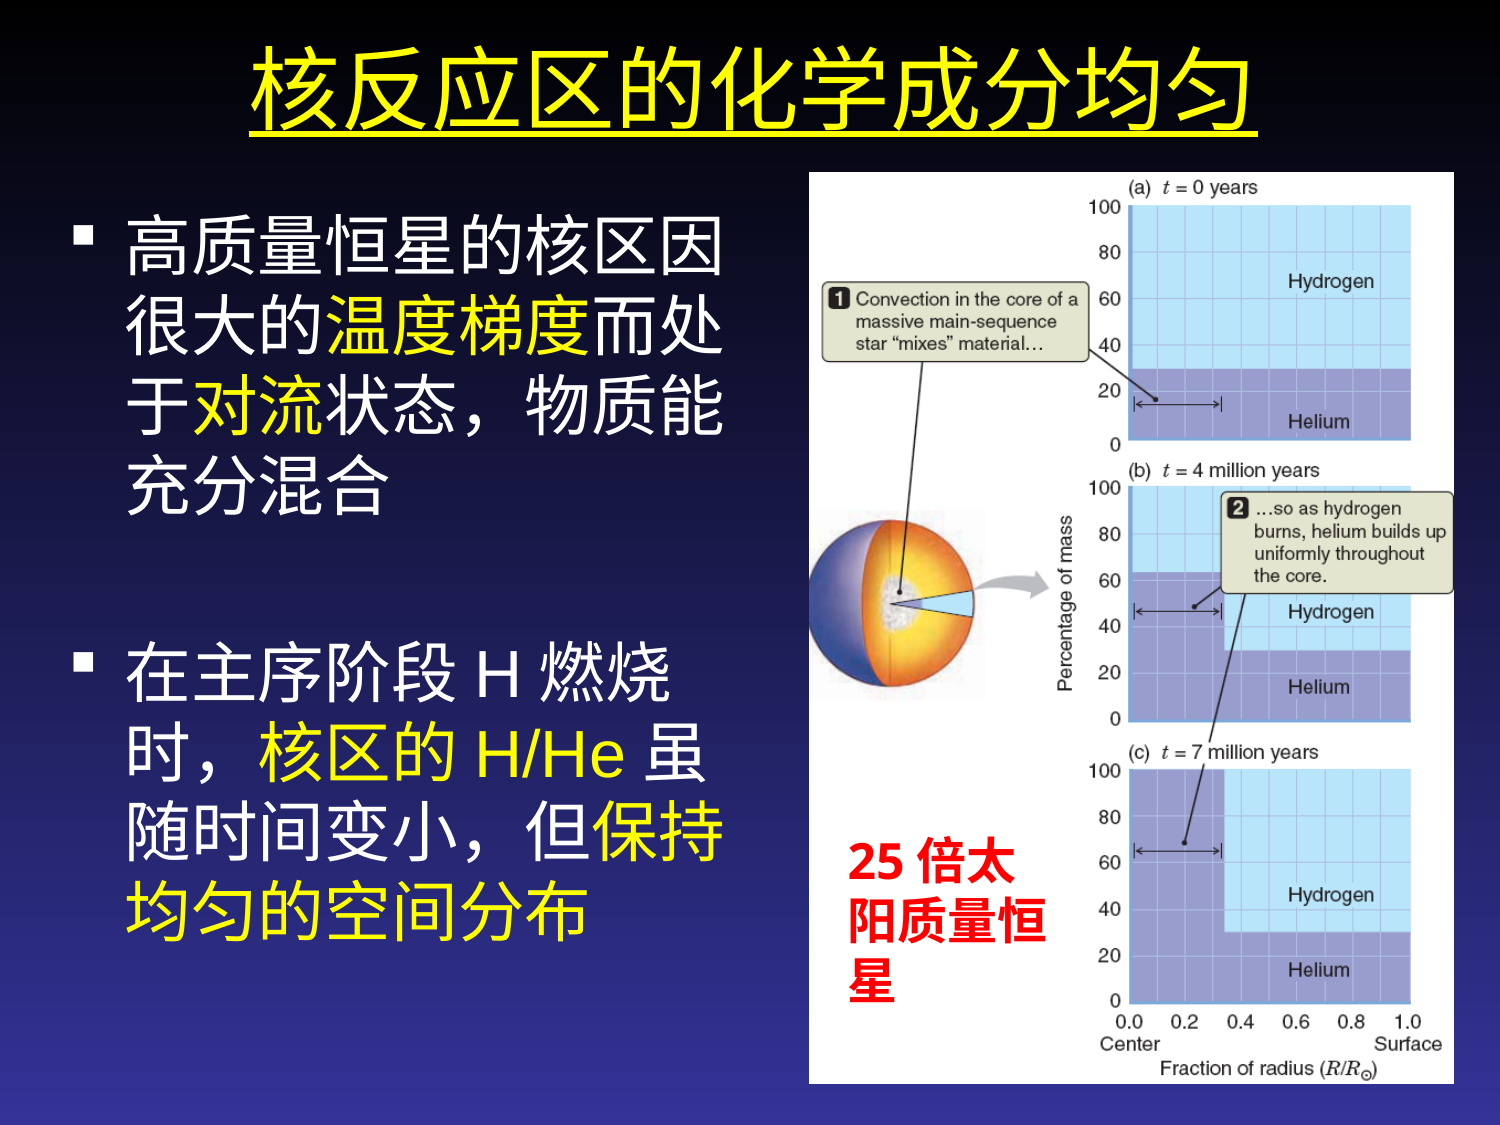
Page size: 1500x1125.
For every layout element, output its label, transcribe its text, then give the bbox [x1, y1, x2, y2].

picture [808, 172, 1455, 1085]
title 核反应区的化学成分均匀 [53, 31, 1454, 144]
list 高质量恒星的核区因很大的温度梯度而处于对流状态，物质能充分混合 在主序阶段H燃烧时，核区的H/He虽随时间变小，但保持均匀的空间分布 [53, 196, 750, 1047]
